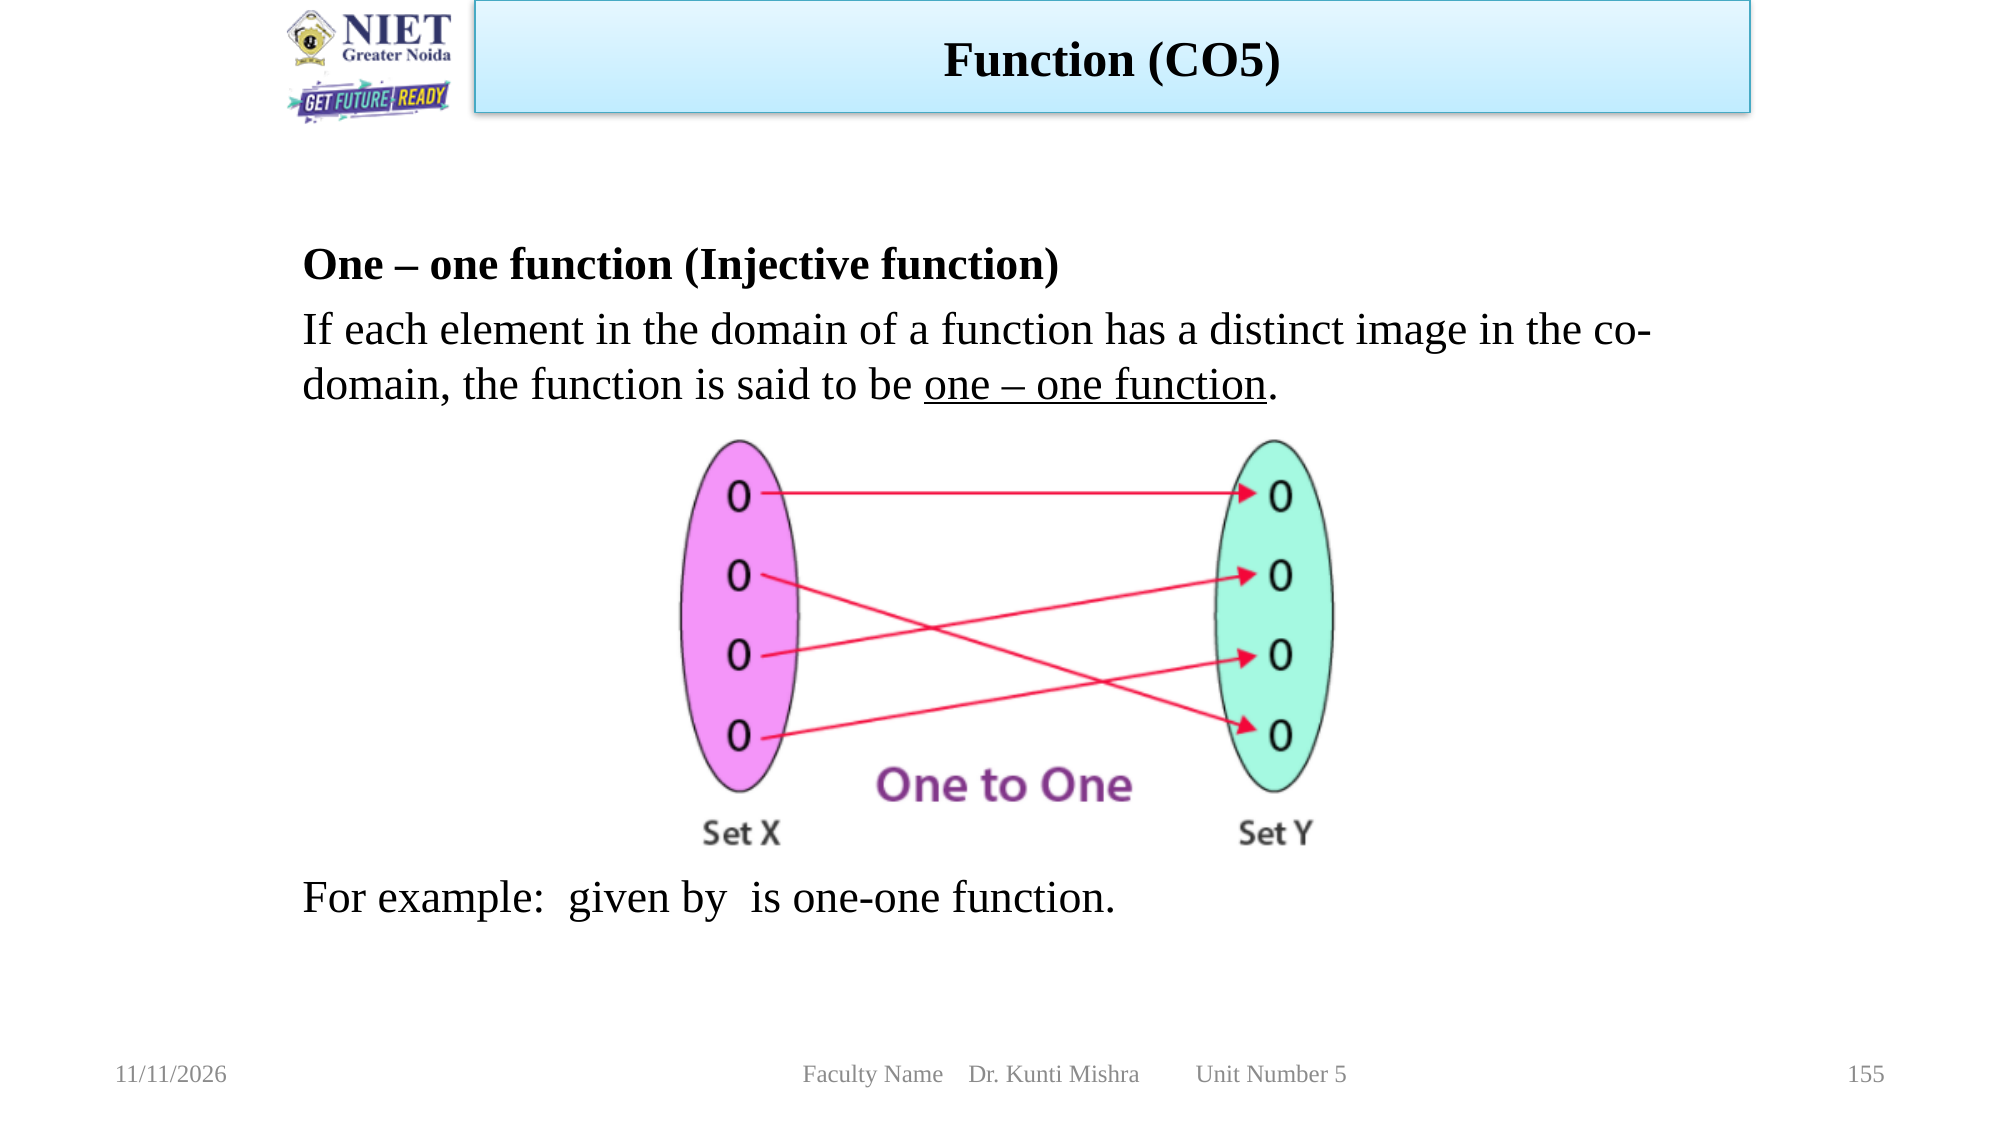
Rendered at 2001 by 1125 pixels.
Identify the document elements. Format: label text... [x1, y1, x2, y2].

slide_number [99, 1042, 567, 1103]
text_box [584, 414, 1384, 873]
text_box Function (CO5) [488, 0, 1751, 113]
slide_number 155 [1433, 1042, 1900, 1103]
picture [249, 0, 488, 135]
footer Faculty Name Dr. Kunti Mishra Unit Number 5 [662, 1042, 1433, 1103]
